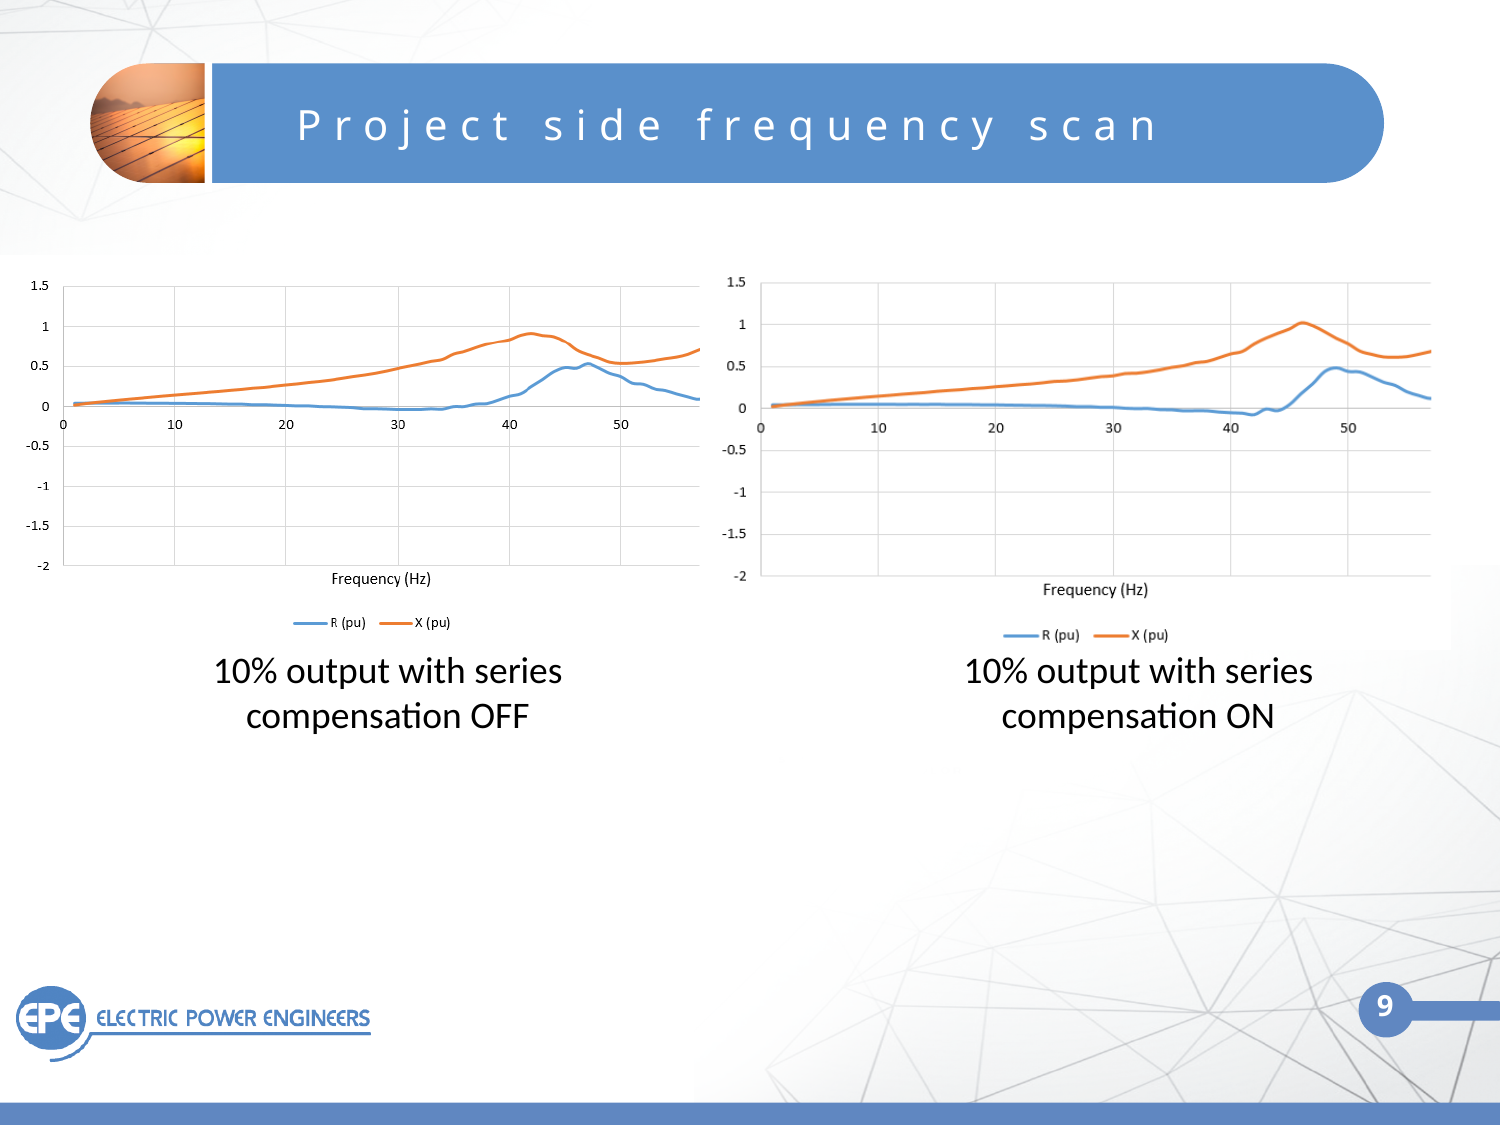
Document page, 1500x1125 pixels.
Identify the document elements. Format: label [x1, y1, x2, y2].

picture [16, 986, 371, 1063]
text_box [0, 1103, 1500, 1125]
list [16, 269, 718, 637]
text_box [1358, 981, 1500, 1038]
text_box [0, 0, 1500, 1103]
picture [718, 269, 1451, 650]
text_box [90, 63, 1385, 183]
